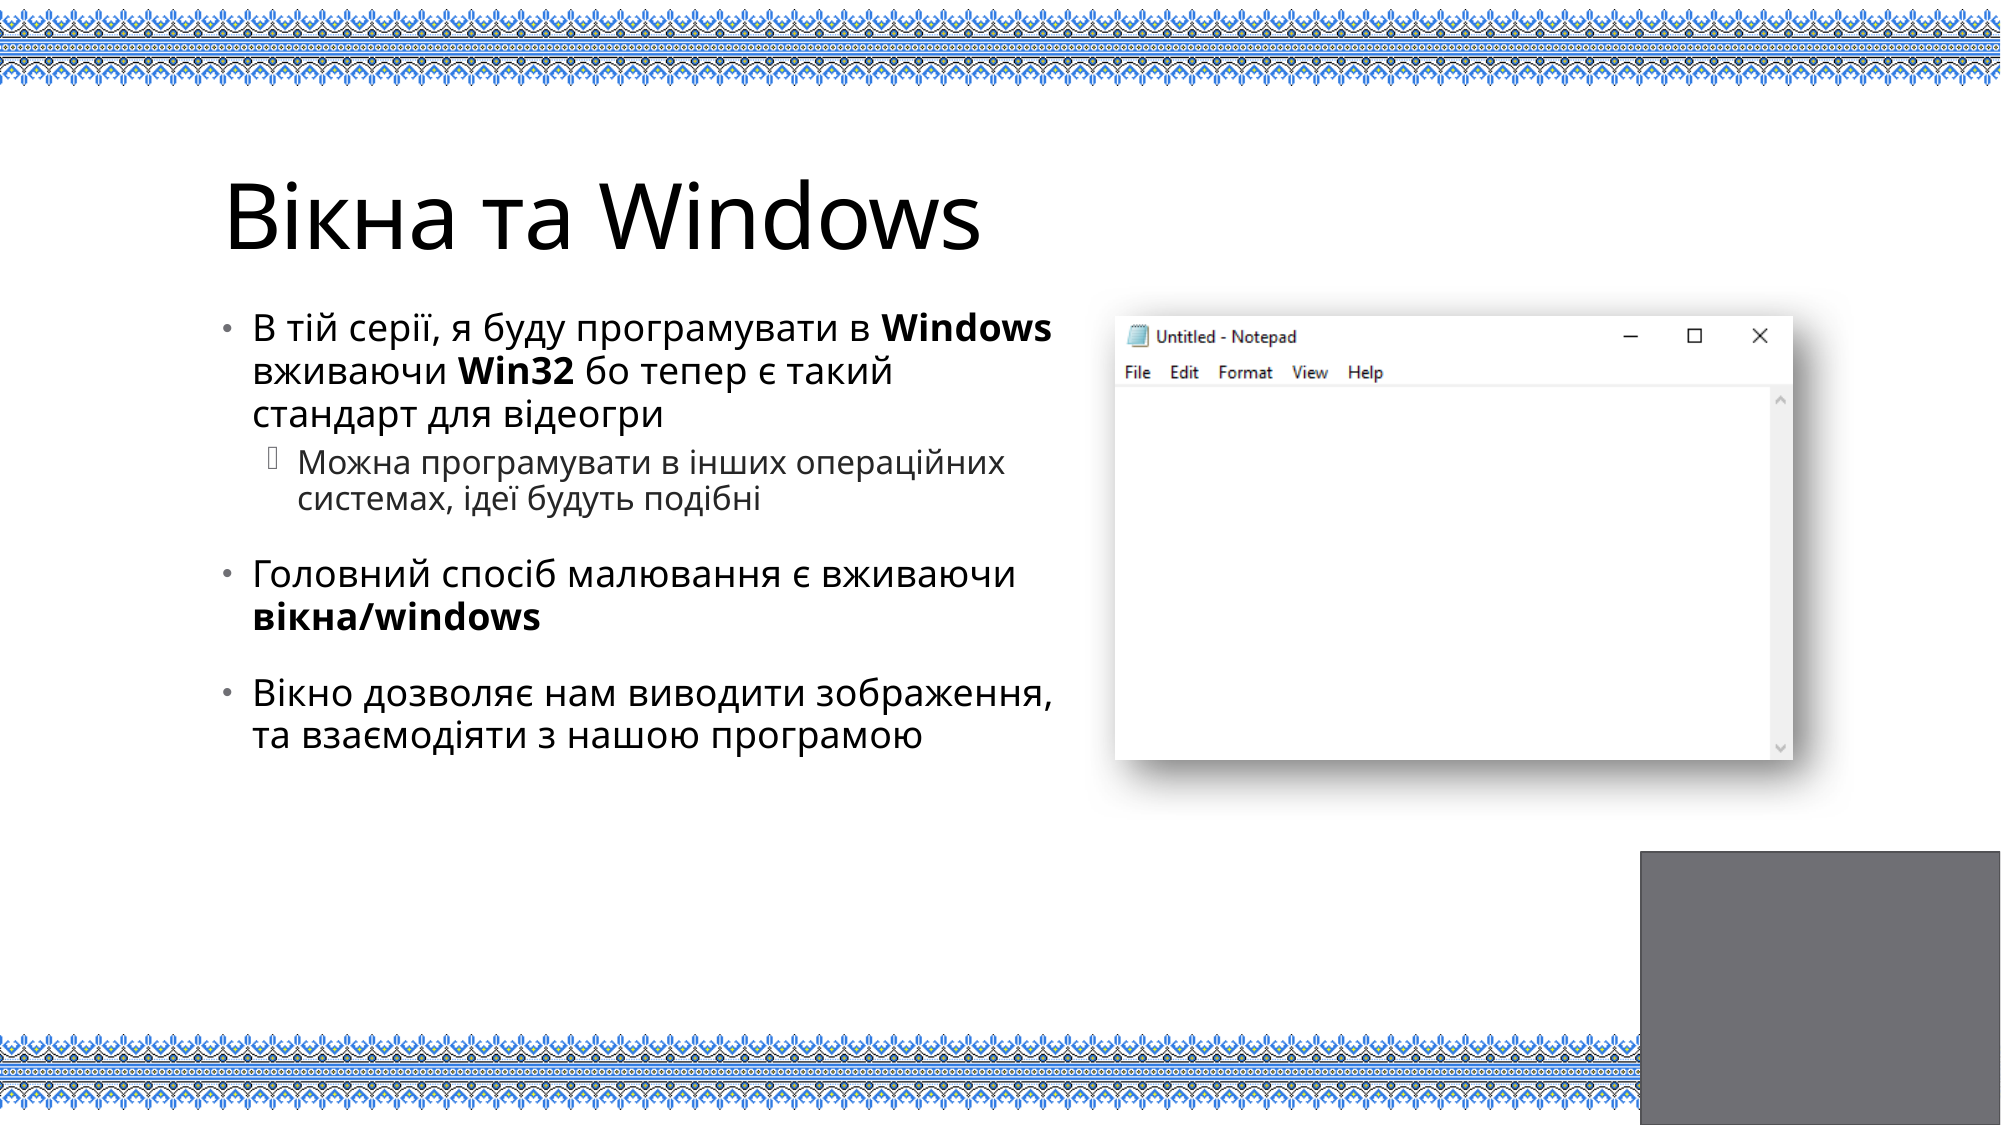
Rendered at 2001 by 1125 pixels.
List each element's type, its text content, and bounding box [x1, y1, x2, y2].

picture [0, 1034, 1640, 1110]
picture [0, 9, 2001, 86]
title Вікна та Windows [206, 60, 1797, 278]
picture [1114, 316, 1794, 761]
list В тій серії, я буду програмувати в Windows вживаючи Win32 бо тепер є такий стандарт для відеогри Можна програмувати в інших операційних системах, ідеї будуть подібні Головний спосіб малювання є вживаючи вікна/windows Вікно дозволяє нам виводити зображення, та взаємодіяти з нашою програмою [206, 299, 1080, 1014]
